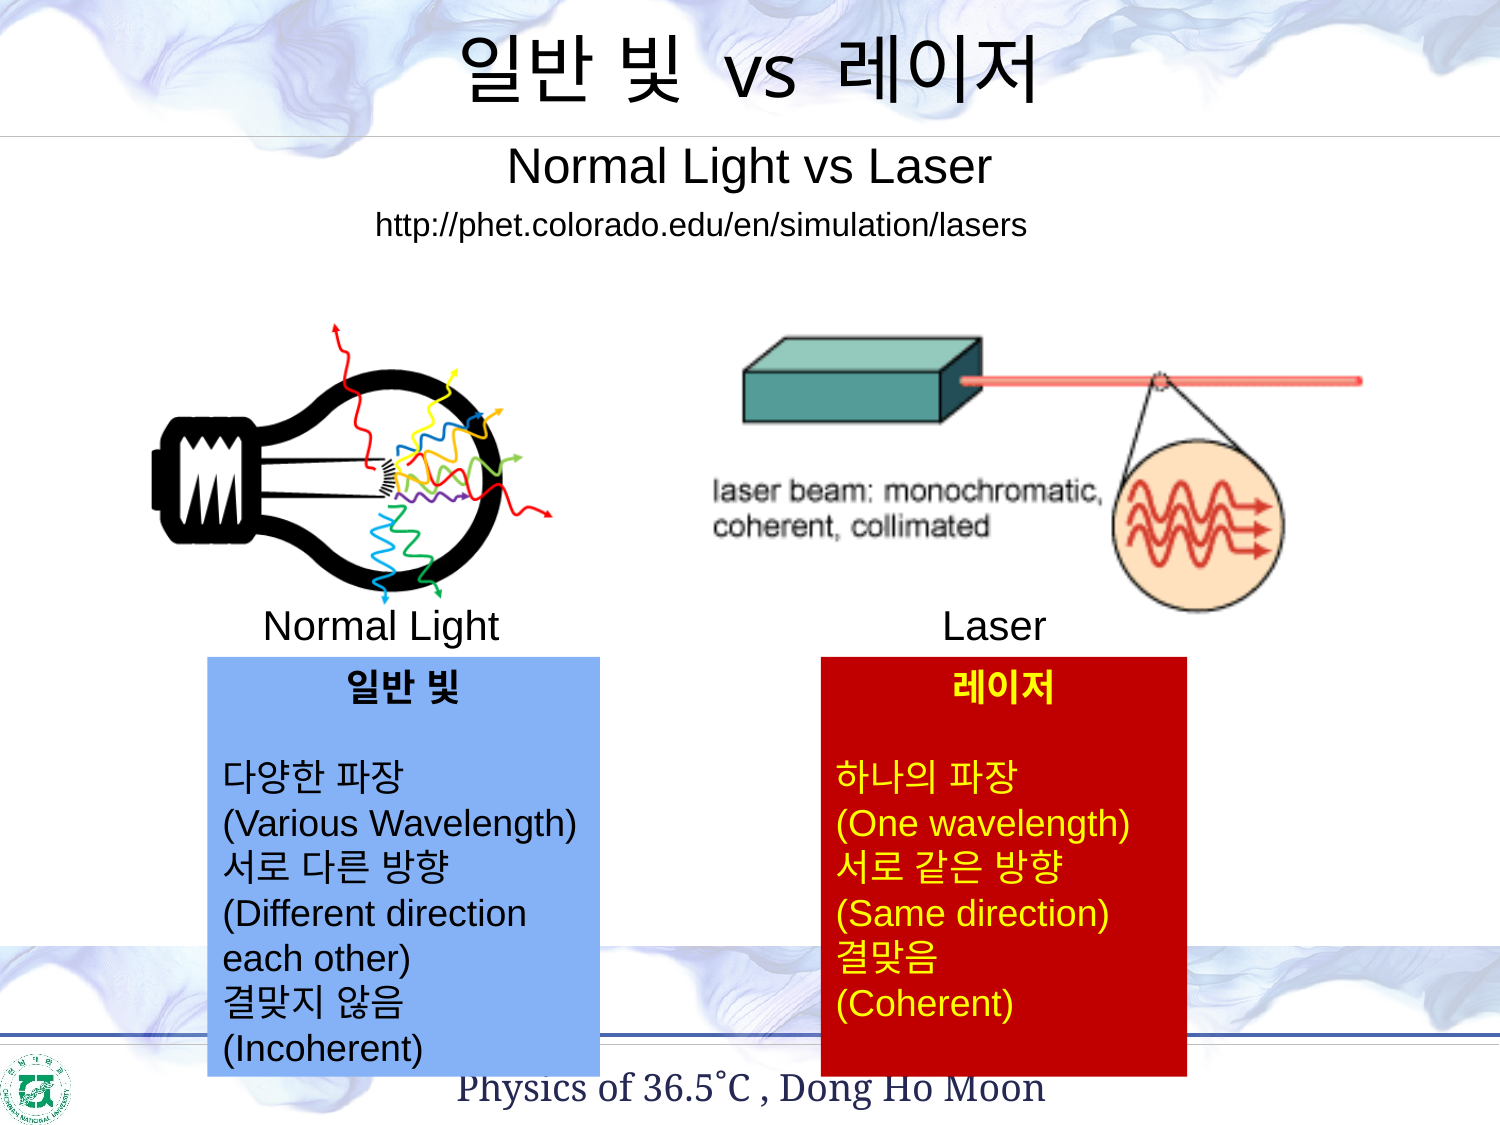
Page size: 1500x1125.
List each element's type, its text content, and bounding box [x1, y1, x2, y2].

text_box Normal Light vs Laser [491, 126, 1008, 202]
text_box http://phet.colorado.edu/en/simulation/lasers [360, 196, 1243, 251]
picture [671, 310, 1446, 625]
text_box Laser [927, 625, 1062, 657]
text_box 레이저 하나의 파장 (One wavelength) 서로 같은 방향 (Same direction) 결맞음 (Coherent) [820, 656, 1188, 1077]
picture [0, 1054, 71, 1125]
picture [151, 314, 600, 625]
text_box Normal Light [247, 625, 515, 657]
text_box 일반 빛 다양한 파장 (Various Wavelength) 서로 다른 방향 (Different direction each other) 결맞지 않음 (Incoherent) [207, 656, 600, 1077]
title 일반 빛 vs 레이저 [380, 8, 1119, 138]
